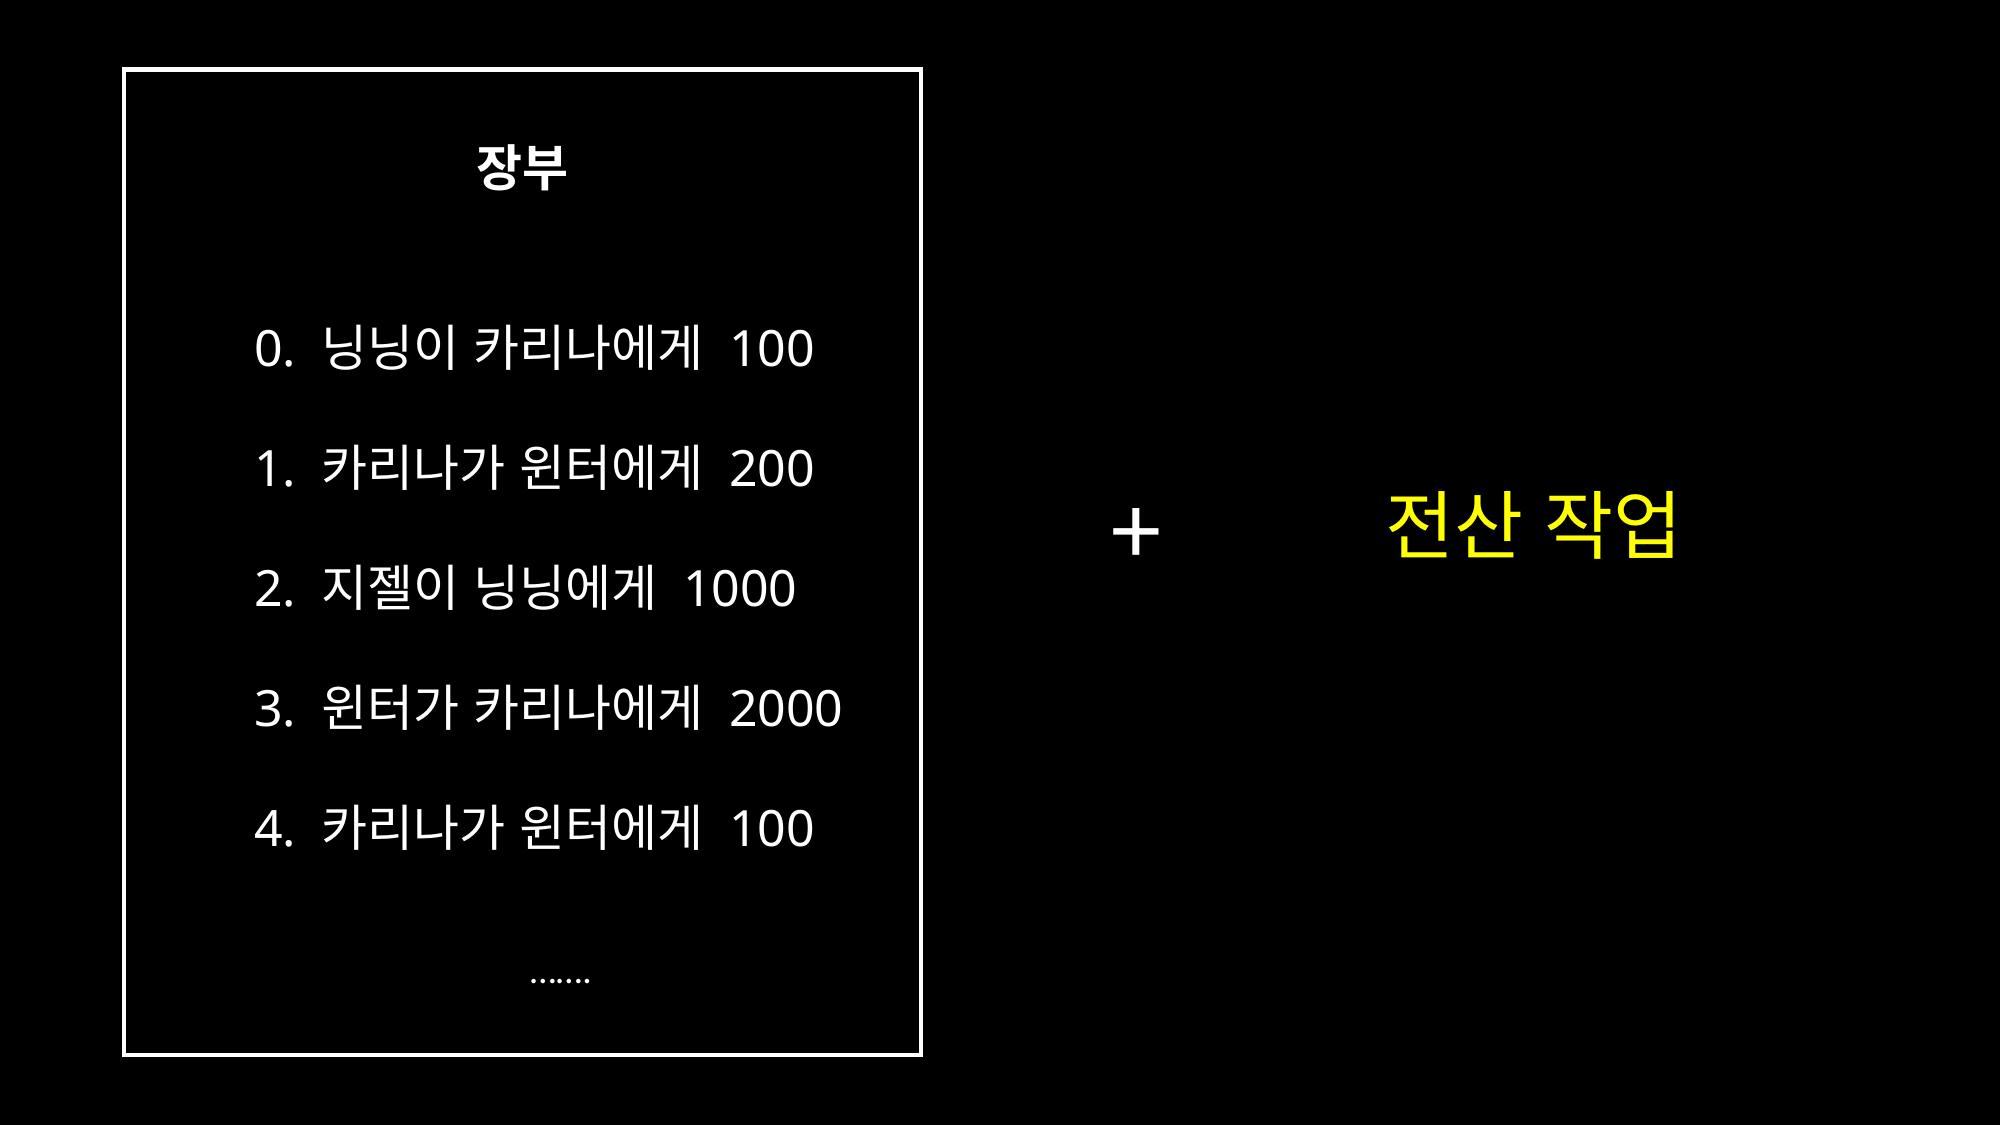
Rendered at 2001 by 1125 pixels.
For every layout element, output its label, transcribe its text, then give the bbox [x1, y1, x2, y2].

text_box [123, 69, 922, 1056]
text_box 전산 작업 [1231, 471, 1837, 577]
text_box + [1061, 456, 1211, 592]
